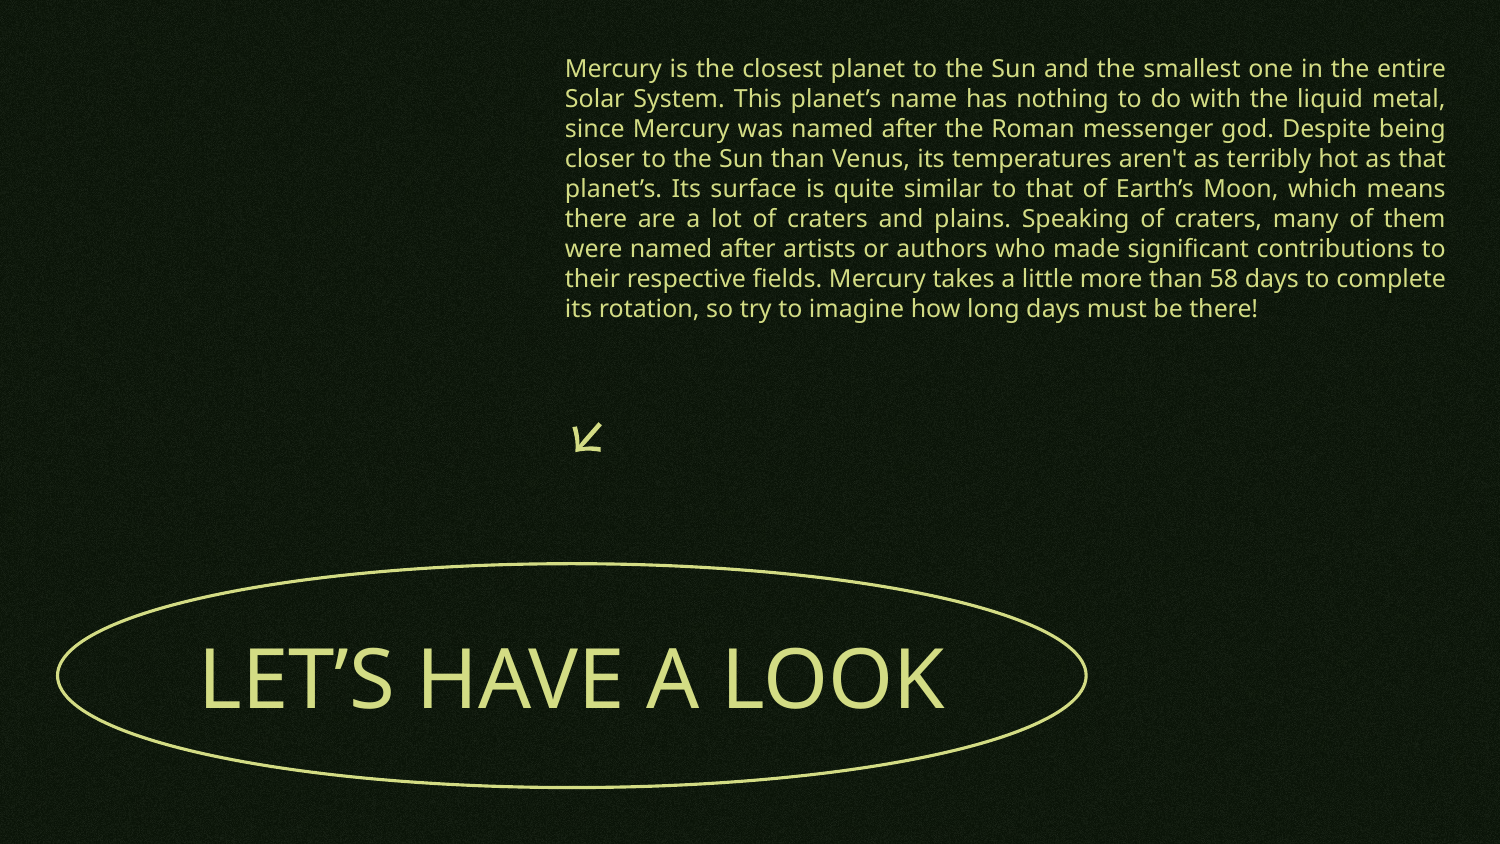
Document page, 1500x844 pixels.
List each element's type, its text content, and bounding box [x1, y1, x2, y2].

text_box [57, 411, 1087, 788]
subtitle Mercury is the closest planet to the Sun and the smallest one in the entire Solar System. This planet’s name has nothing to do with the liquid metal, since Mercury was named after the Roman messenger god. Despite being closer to the Sun than Venus, its temperatures aren't as terribly hot as that planet’s. Its surface is quite similar to that of Earth’s Moon, which means there are a lot of craters and plains. Speaking of craters, many of them were named after artists or authors who made significant contributions to their respective fields. Mercury takes a little more than 58 days to complete its rotation, so try to imagine how long days must be there! [549, 37, 1463, 454]
